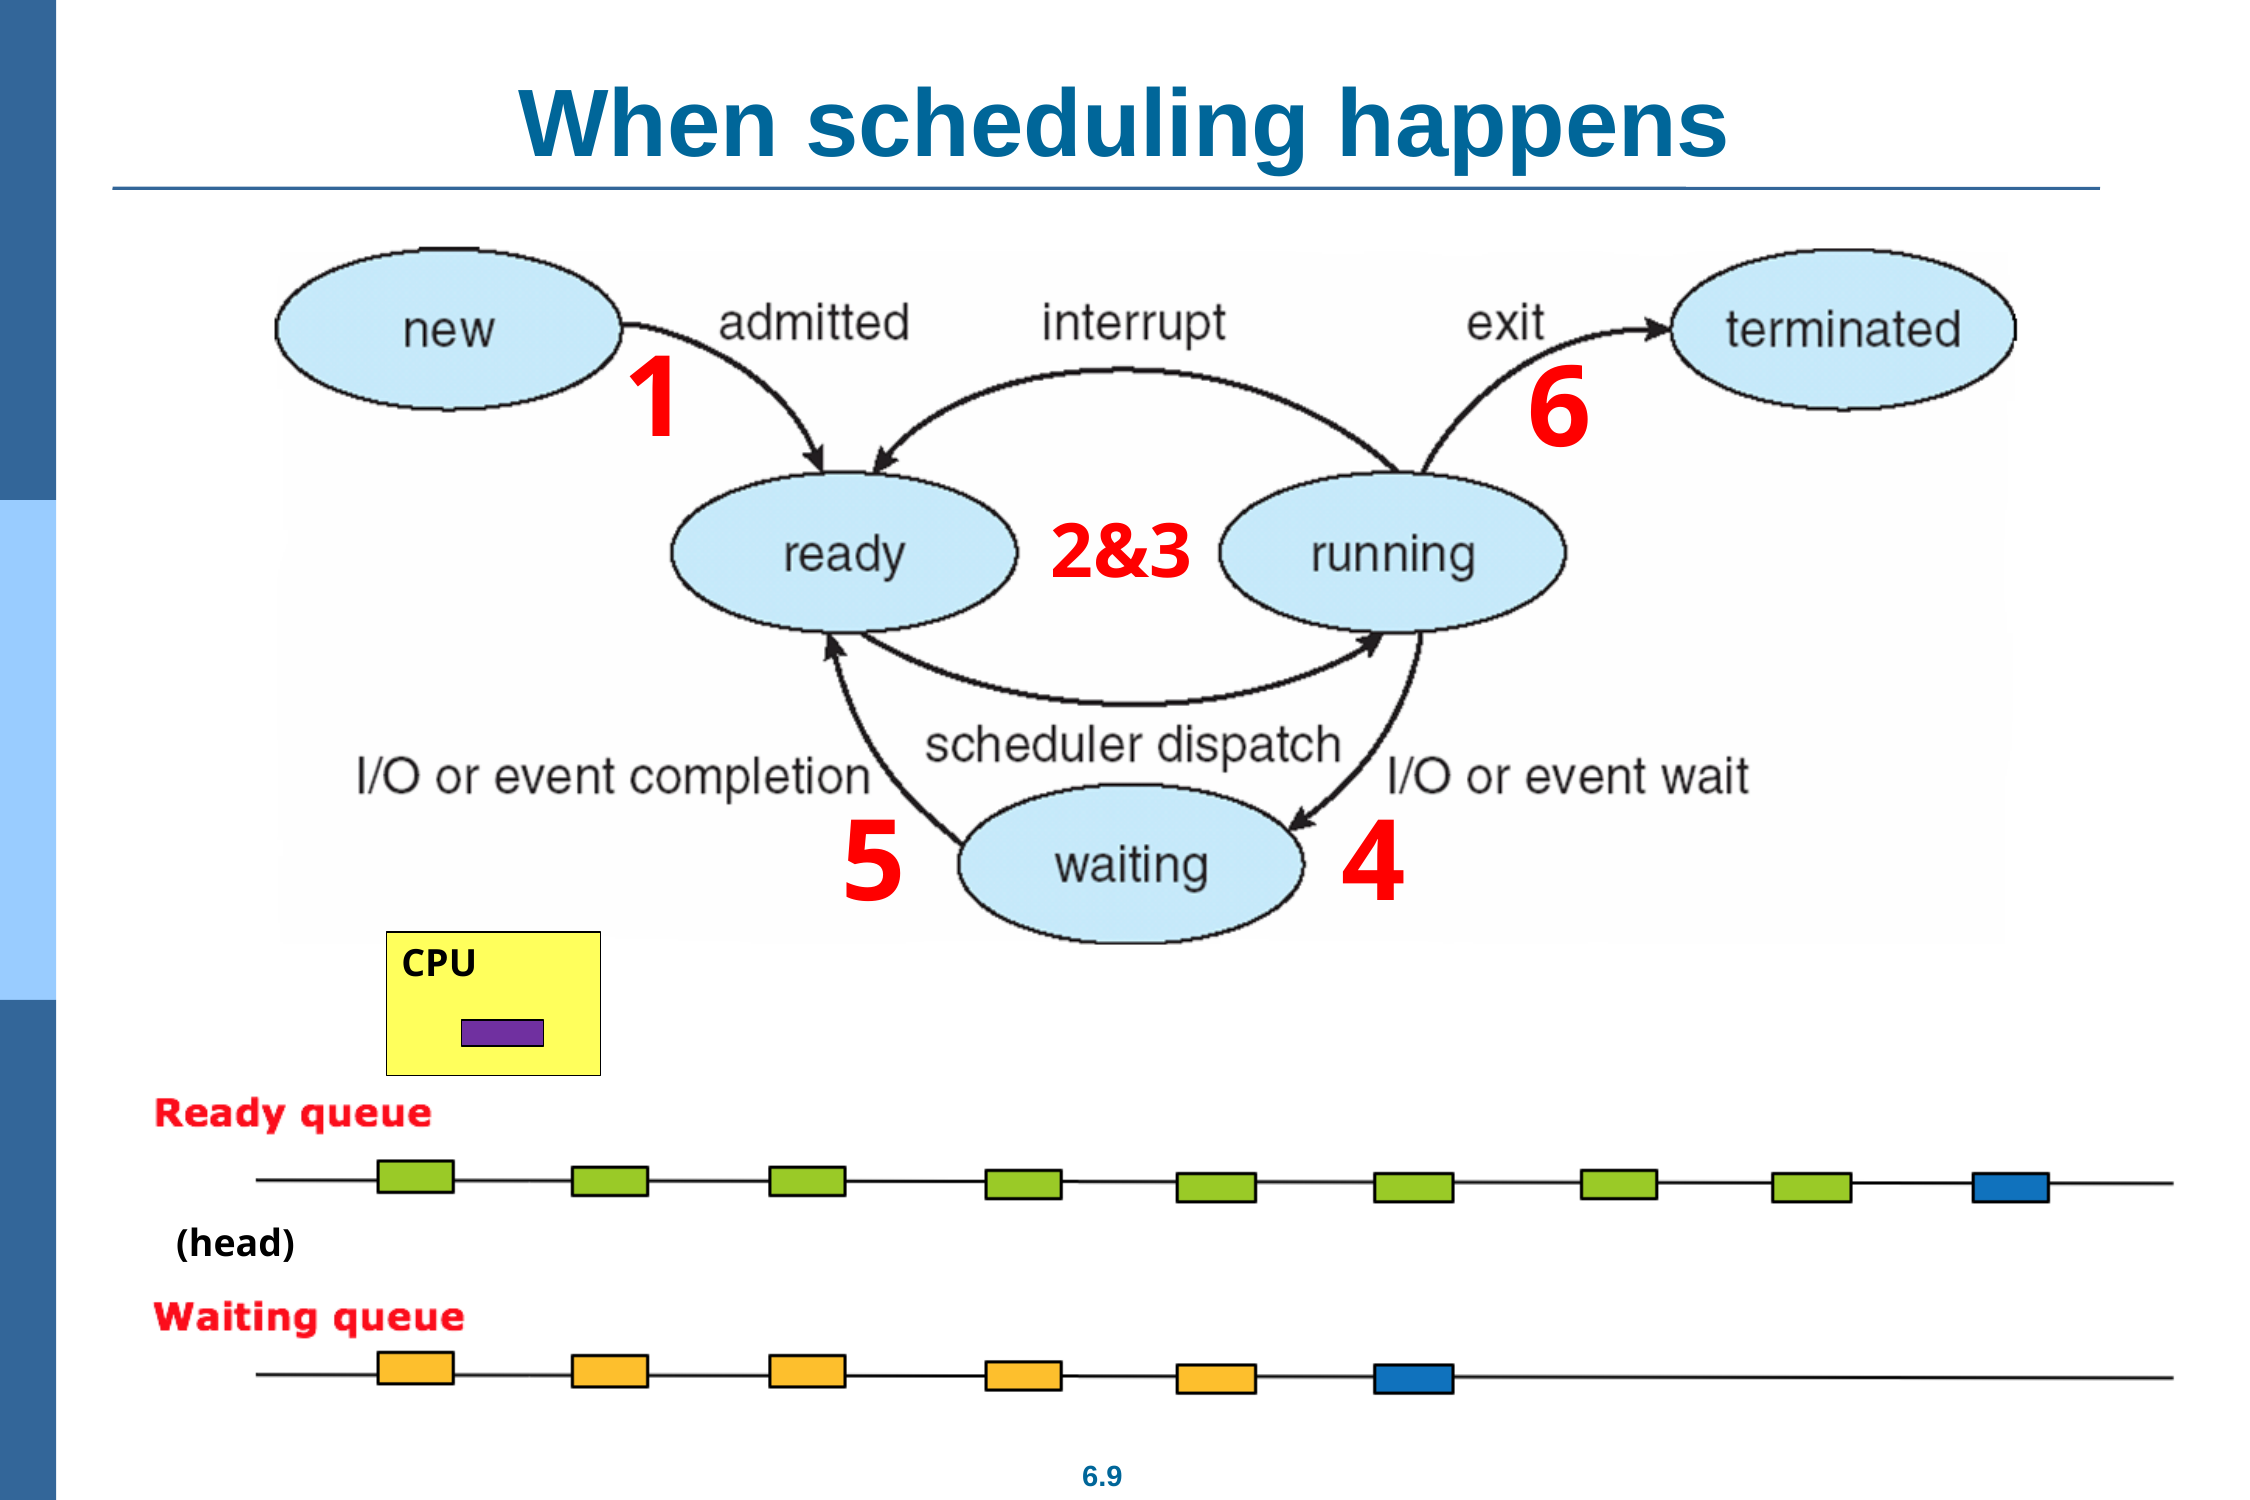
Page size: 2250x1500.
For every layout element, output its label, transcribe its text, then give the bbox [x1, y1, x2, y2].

picture [123, 1075, 2207, 1439]
title When scheduling happens [112, 60, 2138, 187]
text_box CPU [386, 967, 601, 1074]
text_box [461, 1020, 544, 1047]
picture [264, 236, 2026, 956]
